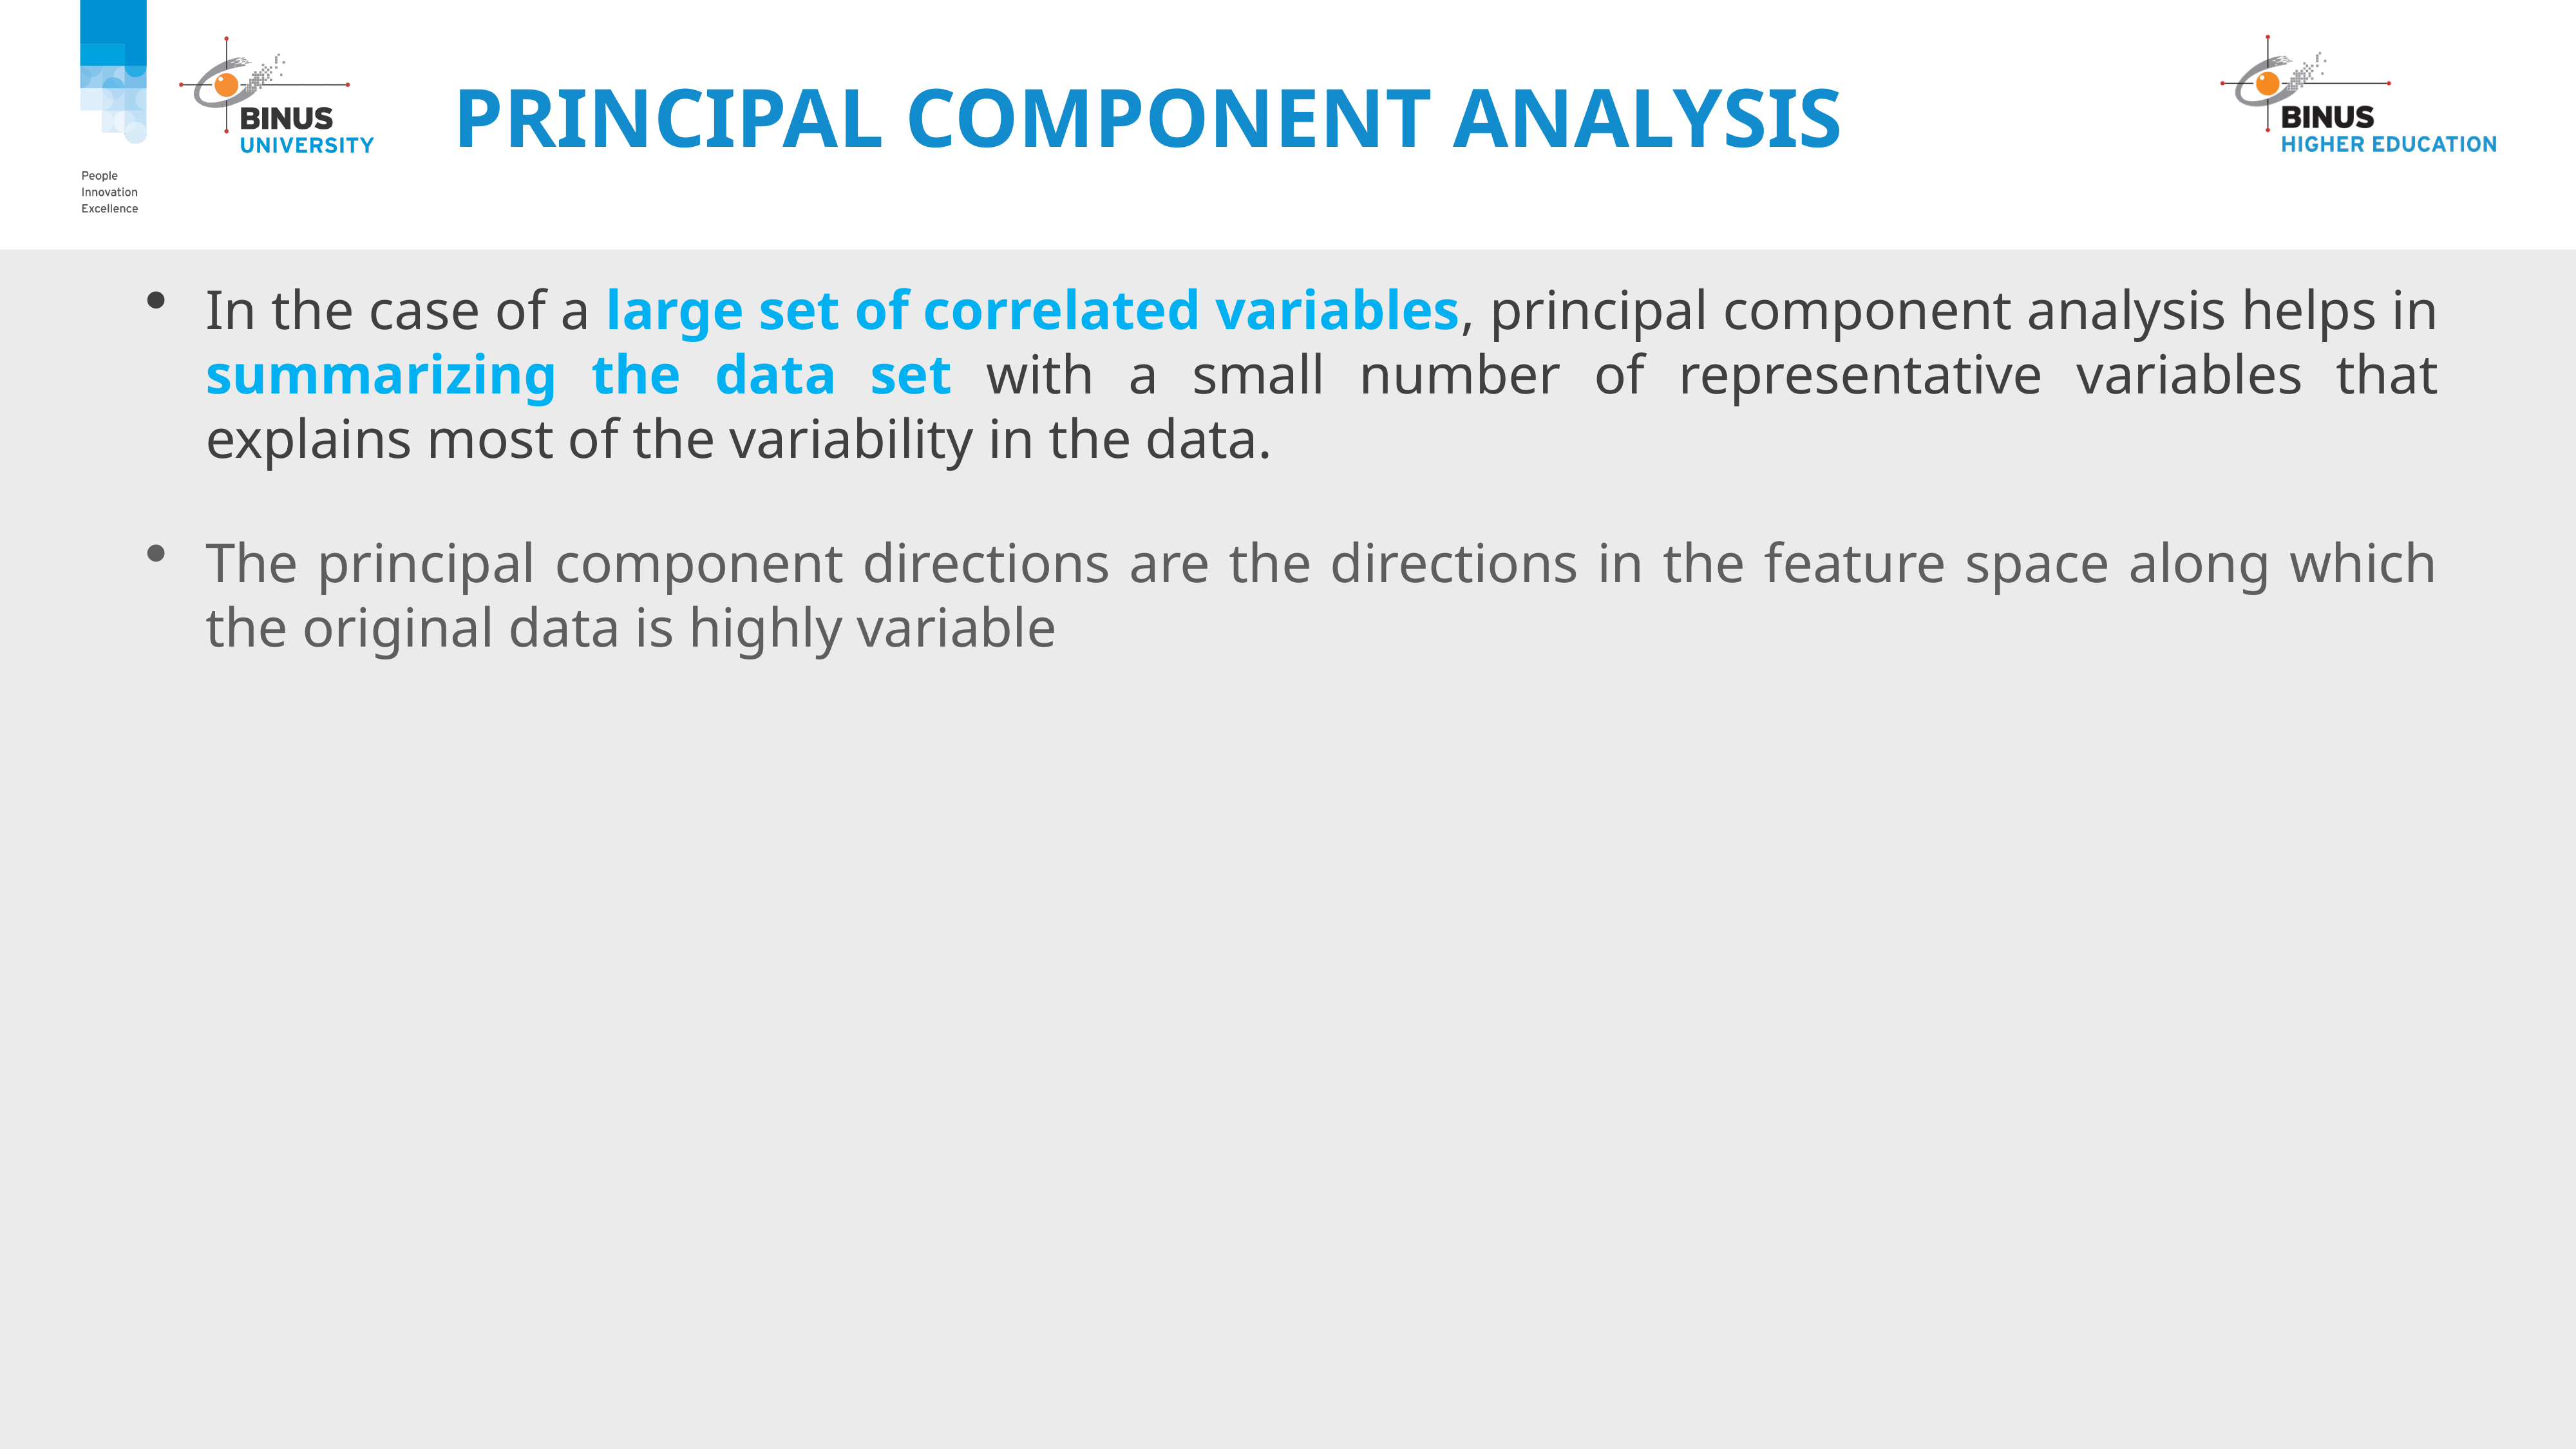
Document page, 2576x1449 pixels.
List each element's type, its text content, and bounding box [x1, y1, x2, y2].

picture [80, 66, 147, 144]
picture [2199, 0, 2496, 156]
title Principal Component Analysis [448, 79, 2003, 134]
picture [81, 146, 146, 213]
picture [174, 25, 374, 161]
list In the case of a large set of correlated variables, principal component analysis helps in summarizing the data set with a small number of representative variables that explains most of the variability in the data. The principal component directions are the directions in the feature space along which the original data is highly variable [48, 270, 2446, 1449]
